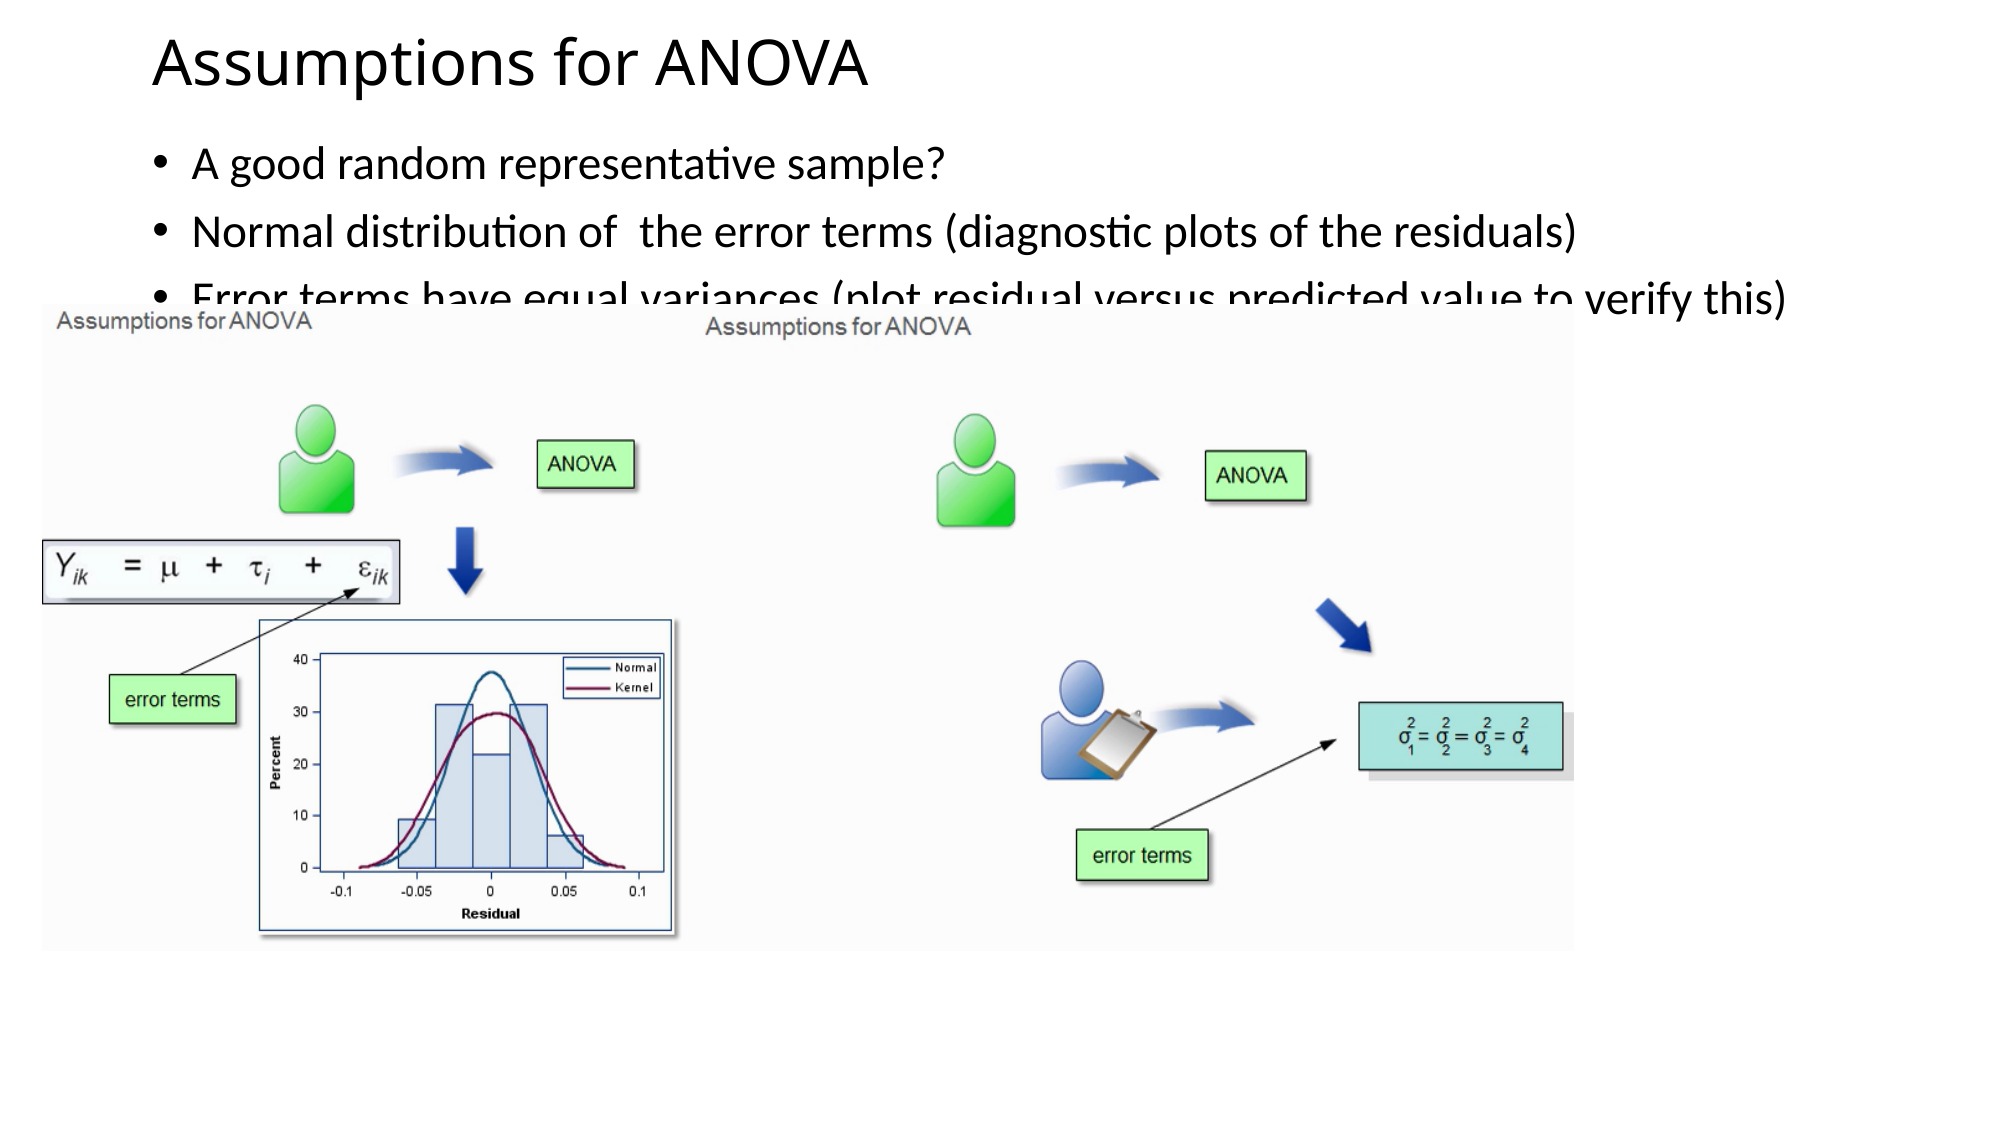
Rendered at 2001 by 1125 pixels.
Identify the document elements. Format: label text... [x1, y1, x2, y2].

list A good random representative sample? Normal distribution of the error terms (diagnostic plots of the residuals) Error terms have equal variances (plot residual versus predicted value to verify this) [137, 131, 1863, 349]
title Assumptions for ANOVA [137, 23, 1863, 108]
picture [42, 304, 1574, 951]
